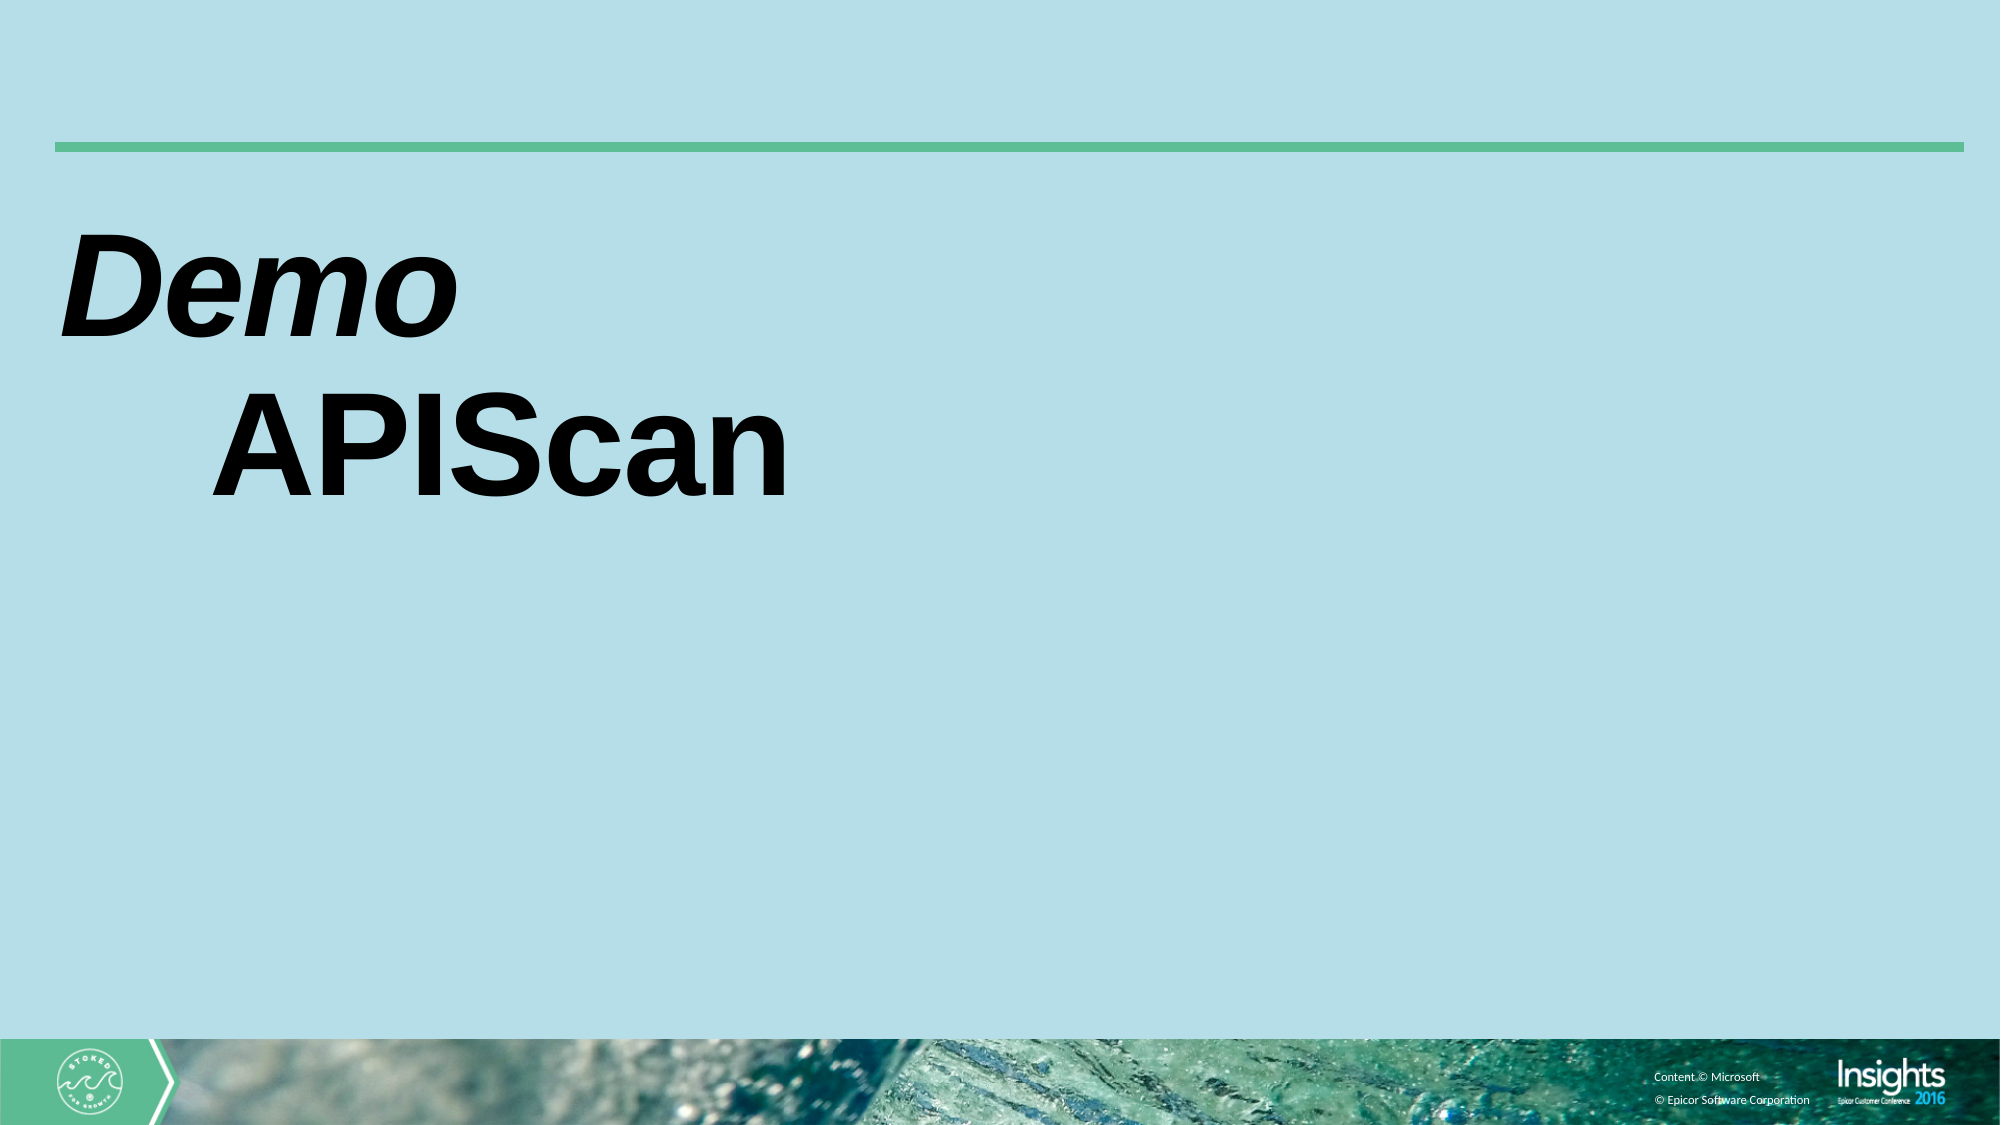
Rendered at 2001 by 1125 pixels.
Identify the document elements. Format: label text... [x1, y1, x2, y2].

picture [0, 1039, 2000, 1125]
title Demo APIScan [44, 194, 1515, 546]
text_box Content © Microsoft [1639, 1061, 1775, 1092]
